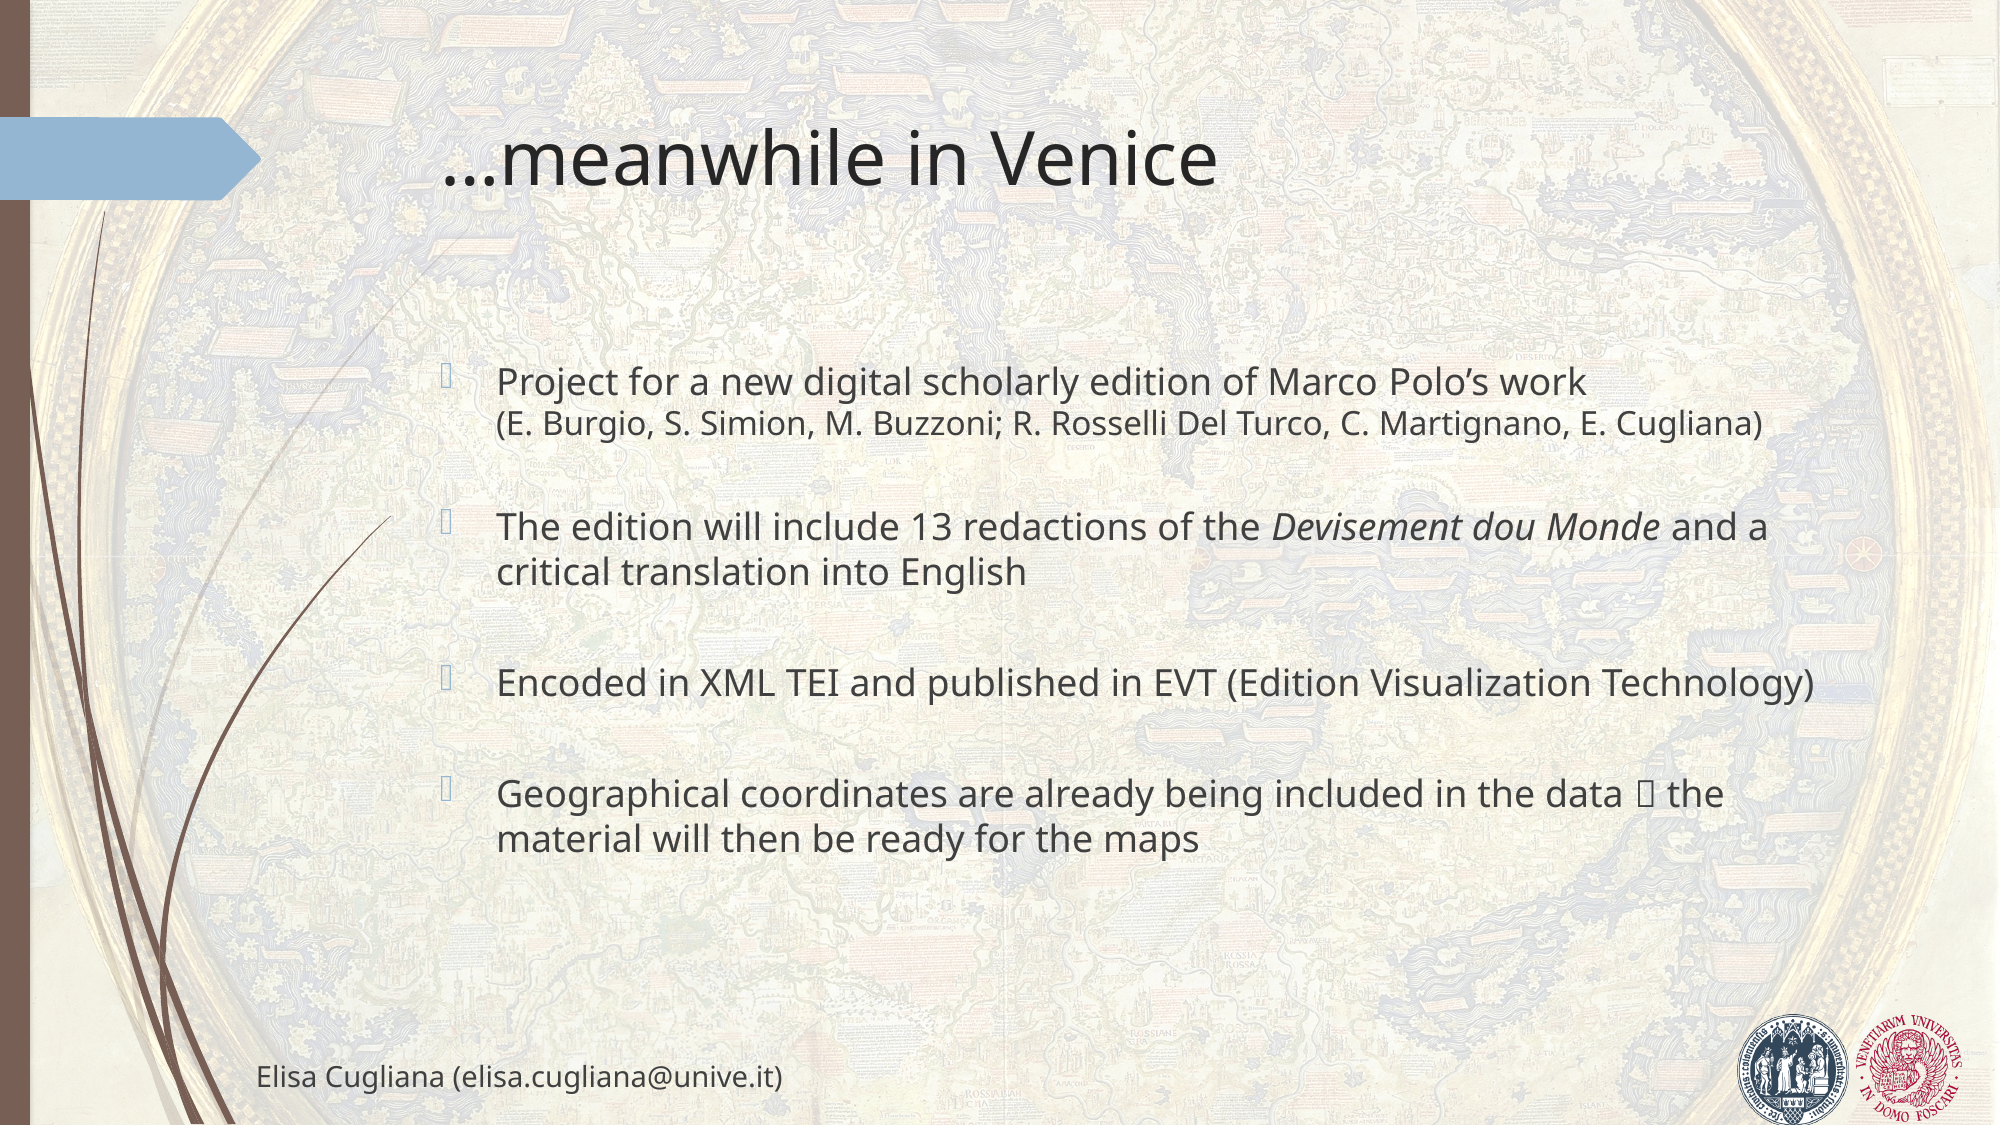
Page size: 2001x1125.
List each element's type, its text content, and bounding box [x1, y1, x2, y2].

title …meanwhile in Venice [425, 102, 1888, 313]
list Project for a new digital scholarly edition of Marco Polo’s work (E. Burgio, S. Simion, M. Buzzoni; R. Rosselli Del Turco, C. Martignano, E. Cugliana) The edition will include 13 redactions of the Devisement dou Monde and a critical translation into English Encoded in XML TEI and published in EVT (Edition Visualization Technology) Geographical coordinates are already being included in the data  the material will then be ready for the maps [424, 350, 1888, 970]
picture [1855, 1015, 1966, 1125]
picture [1734, 1014, 1849, 1125]
